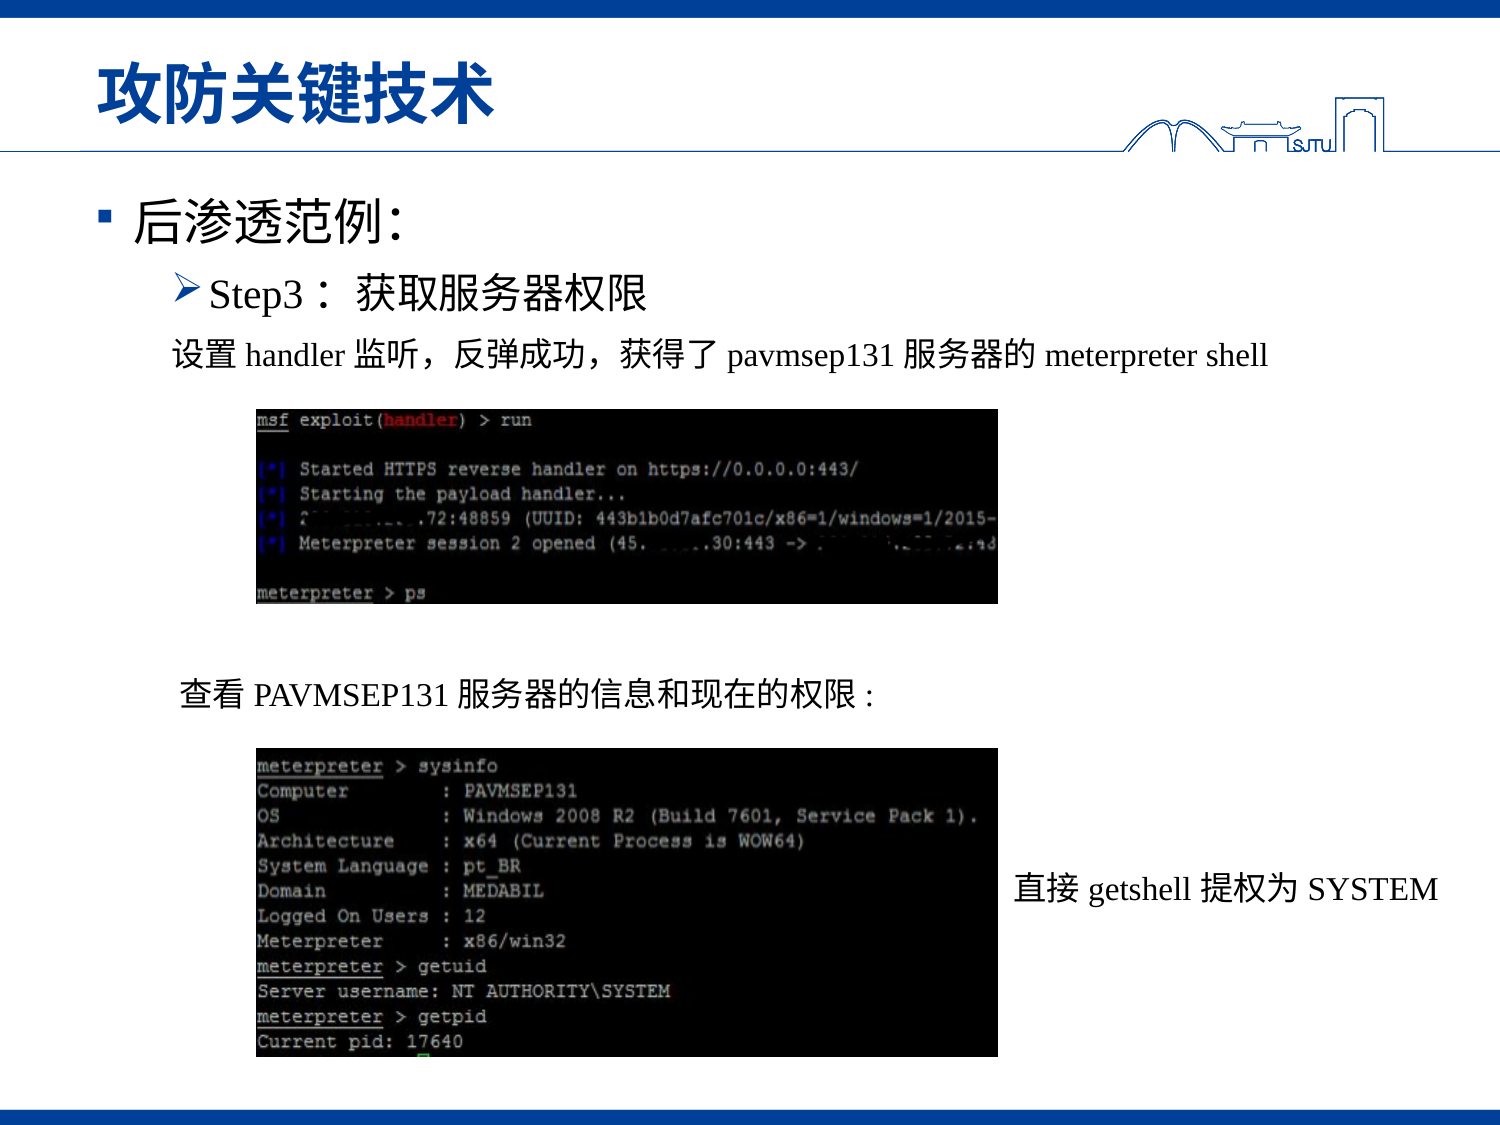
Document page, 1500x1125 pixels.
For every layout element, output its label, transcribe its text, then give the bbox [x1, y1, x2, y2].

picture [256, 748, 998, 1057]
text_box 直接getshell提权为SYSTEM [998, 859, 1454, 915]
picture [256, 409, 998, 604]
title 攻防关键技术 [81, 50, 1455, 145]
list 后渗透范例： Step3：获取服务器权限 设置handler监听，反弹成功，获得了pavmsep131服务器的meterpreter shell [81, 176, 1455, 1084]
text_box 查看PAVMSEP131服务器的信息和现在的权限: [164, 666, 1091, 721]
